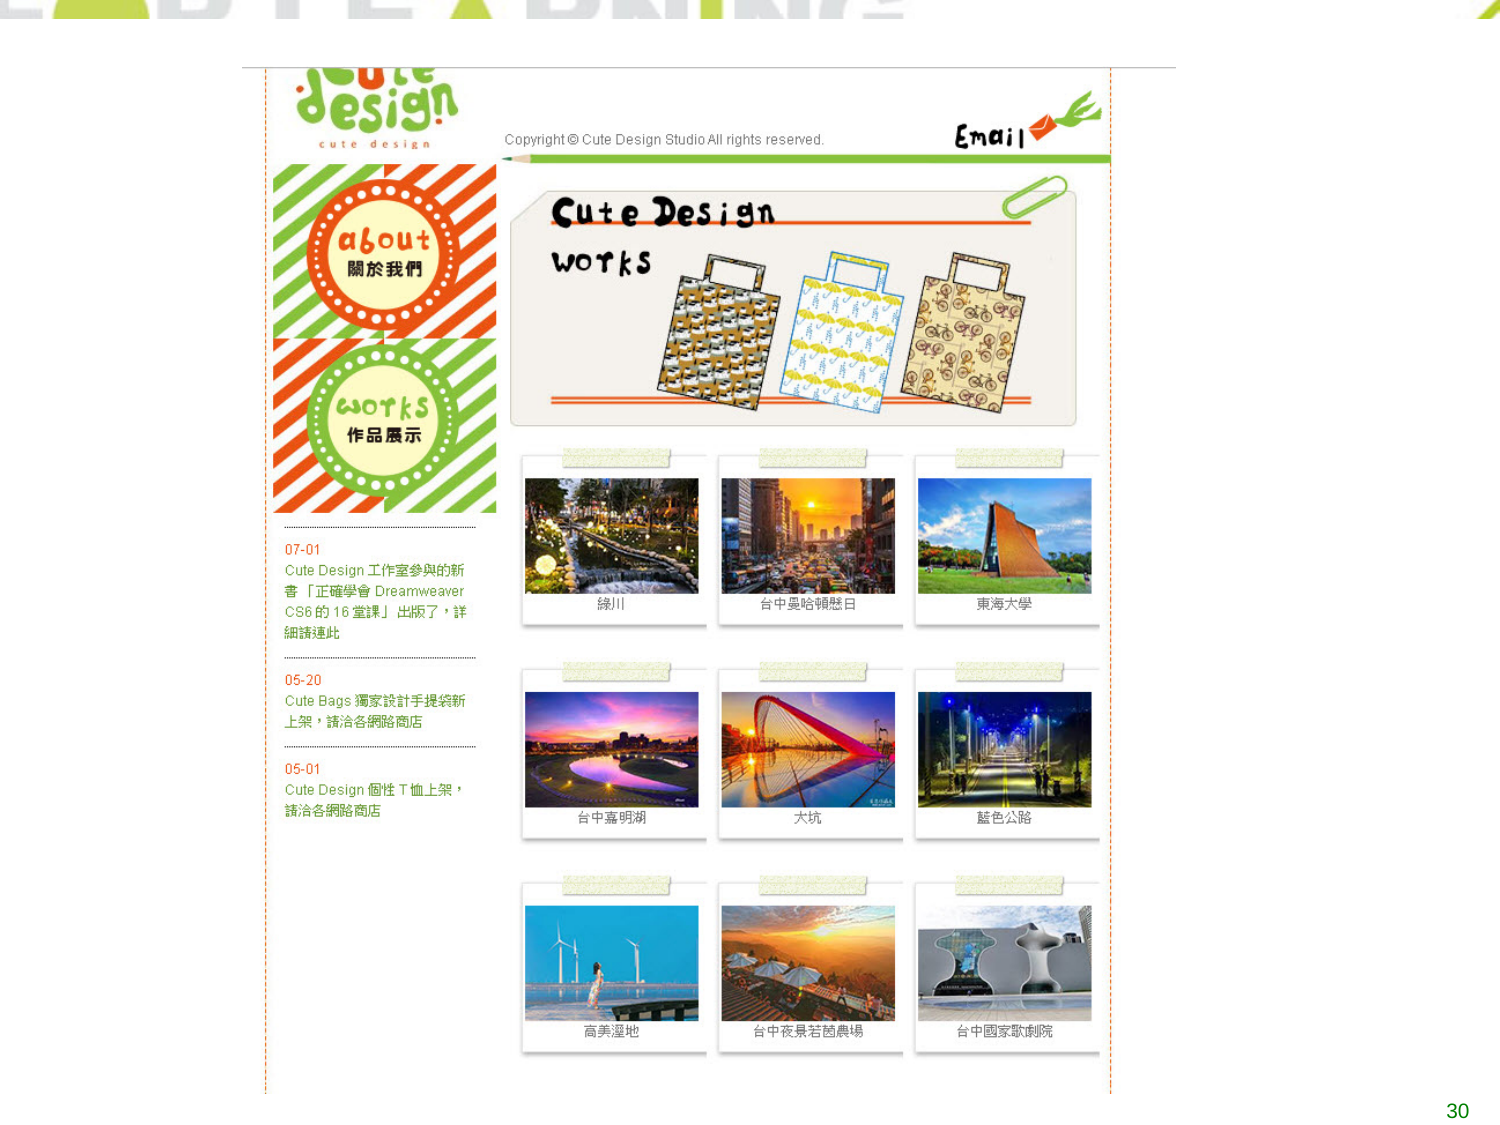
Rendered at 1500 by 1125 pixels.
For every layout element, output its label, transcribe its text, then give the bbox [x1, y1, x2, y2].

slide_number 30 [1422, 1089, 1494, 1125]
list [241, 66, 1176, 1095]
picture [0, 0, 1500, 19]
